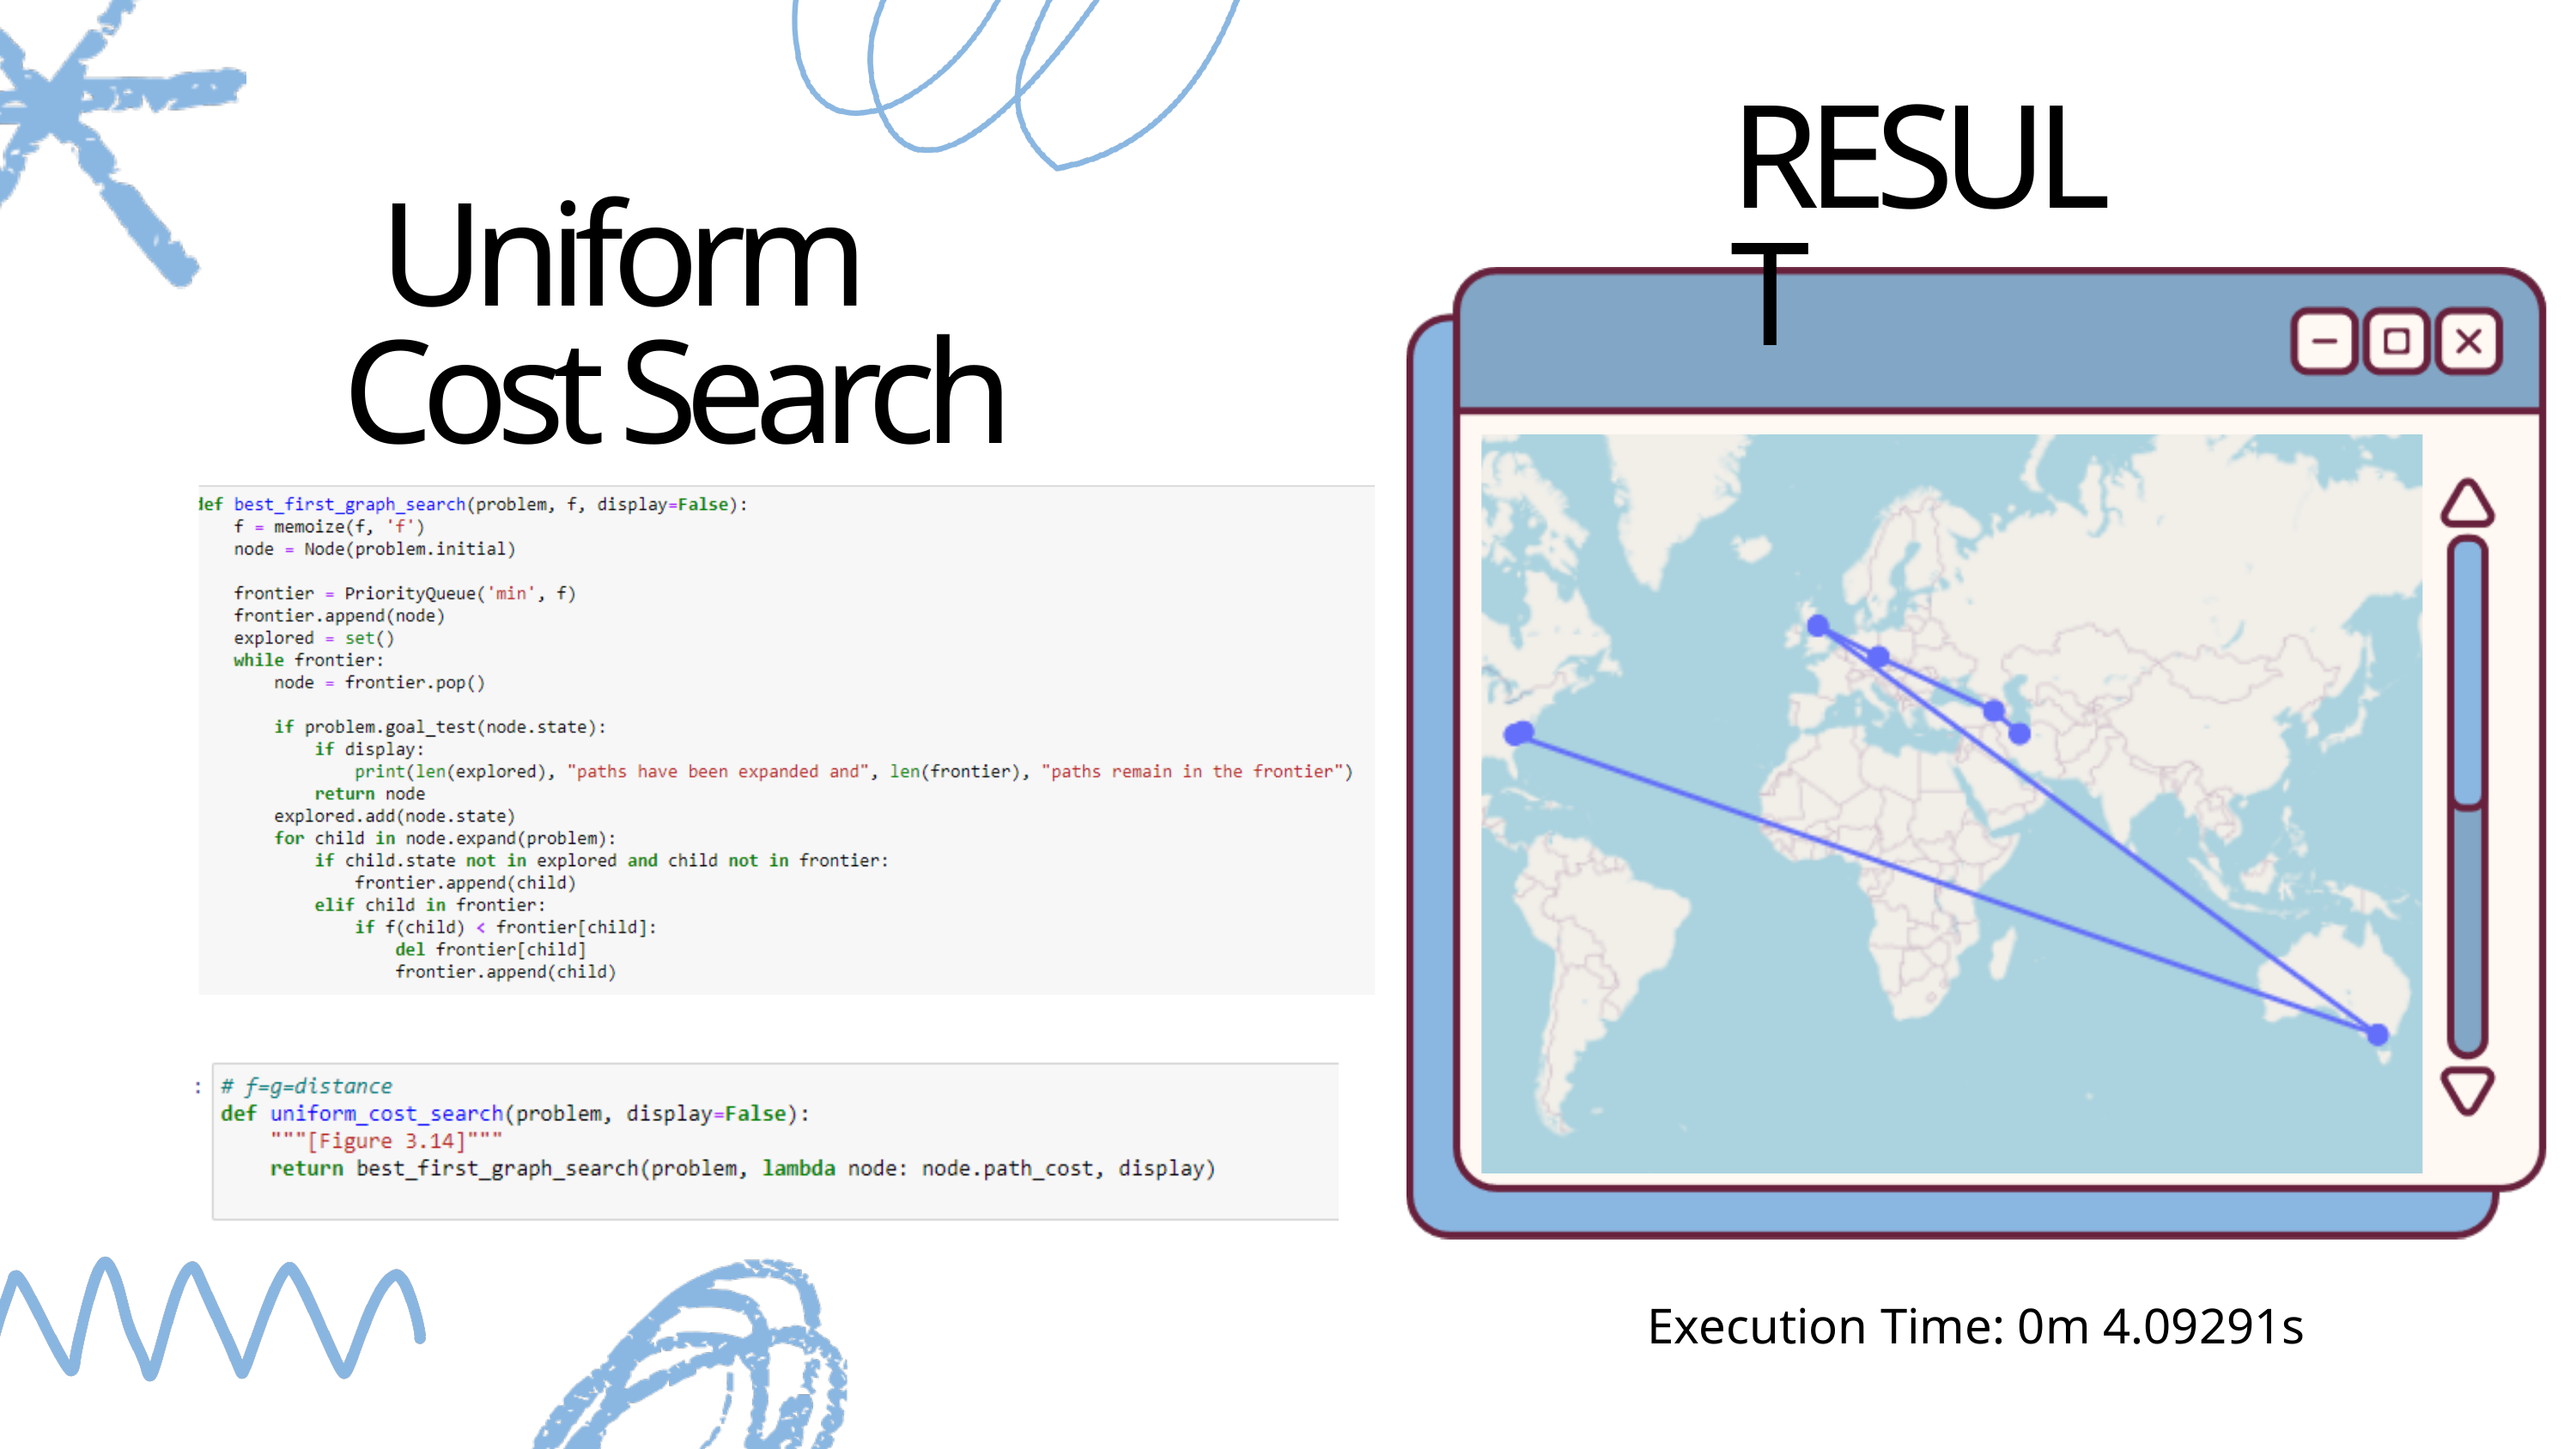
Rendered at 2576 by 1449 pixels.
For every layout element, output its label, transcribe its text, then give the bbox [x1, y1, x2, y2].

text_box Uniform Cost Search [343, 197, 1053, 472]
text_box [1481, 434, 2423, 1173]
text_box Execution Time: 0m 4.09291s [1619, 1291, 2334, 1354]
text_box [193, 1057, 1339, 1224]
text_box [0, 0, 246, 289]
text_box RESULT [1730, 99, 2174, 374]
text_box [198, 479, 1376, 995]
text_box [483, 1256, 848, 1449]
text_box [1406, 267, 2547, 1240]
text_box [664, 0, 1339, 173]
text_box [0, 1256, 426, 1391]
